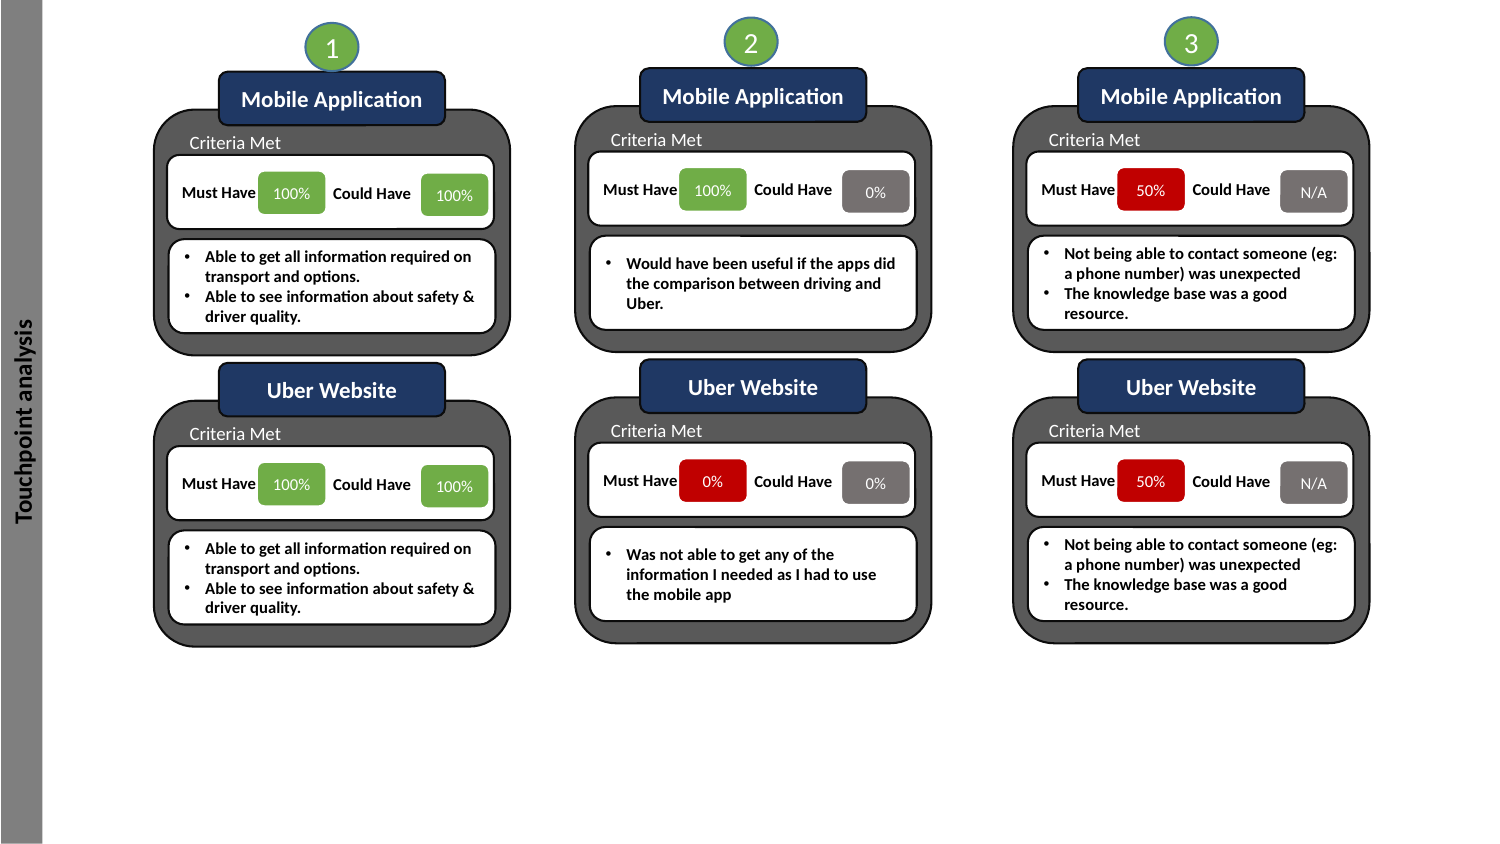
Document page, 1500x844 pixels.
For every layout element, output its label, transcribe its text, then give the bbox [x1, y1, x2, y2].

text_box Could Have [321, 468, 420, 500]
text_box Criteria Met [599, 413, 761, 442]
text_box Must Have [588, 442, 916, 517]
text_box Able to get all information required on transport and options. Able to see information about safety & driver quality. [168, 239, 496, 334]
text_box Uber Website [218, 362, 446, 417]
text_box 100% [419, 172, 490, 218]
text_box Criteria Met [178, 125, 339, 154]
text_box Could Have [1181, 173, 1279, 205]
text_box Would have been useful if the apps did the comparison between driving and Uber. [589, 235, 917, 330]
text_box Not being able to contact someone (eg: a phone number) was unexpected The knowledge base was a good resource. [1027, 235, 1355, 330]
text_box 100% [678, 167, 748, 212]
text_box Mobile Application [640, 68, 867, 122]
text_box Must Have [1026, 151, 1354, 226]
text_box 50% [1116, 458, 1186, 503]
text_box Could Have [743, 173, 841, 205]
text_box [1013, 397, 1370, 644]
text_box 100% [419, 463, 490, 509]
text_box 0% [841, 169, 911, 214]
text_box Must Have [167, 446, 494, 521]
text_box Criteria Met [1037, 413, 1199, 442]
text_box N/A [1279, 460, 1349, 505]
text_box N/A [1279, 169, 1349, 214]
text_box [153, 400, 511, 647]
text_box Uber Website [640, 359, 867, 414]
text_box 100% [256, 461, 327, 507]
text_box [575, 397, 932, 644]
text_box 100% [256, 170, 327, 216]
text_box [153, 109, 511, 356]
text_box Must Have [1026, 442, 1354, 517]
text_box Must Have [167, 154, 494, 230]
text_box Not being able to contact someone (eg: a phone number) was unexpected The knowledge base was a good resource. [1027, 526, 1355, 622]
text_box Able to get all information required on transport and options. Able to see information about safety & driver quality. [168, 530, 496, 625]
text_box Criteria Met [178, 416, 339, 446]
text_box 0% [678, 458, 748, 503]
text_box Uber Website [1078, 359, 1305, 414]
text_box Could Have [743, 464, 841, 496]
text_box Criteria Met [599, 121, 761, 151]
text_box 0% [841, 460, 911, 505]
text_box Must Have [588, 151, 916, 226]
text_box Could Have [1181, 464, 1280, 496]
text_box [575, 106, 932, 353]
text_box 50% [1116, 167, 1186, 212]
text_box 2 [724, 17, 778, 66]
text_box [1013, 106, 1370, 353]
text_box Criteria Met [1037, 121, 1199, 151]
text_box 3 [1164, 17, 1218, 66]
text_box 1 [305, 22, 359, 72]
text_box Could Have [321, 176, 420, 209]
text_box Mobile Application [1078, 68, 1305, 122]
text_box Touchpoint analysis [1, 0, 43, 844]
text_box Was not able to get any of the information I needed as I had to use the mobile app [589, 526, 917, 622]
text_box Mobile Application [218, 71, 446, 126]
